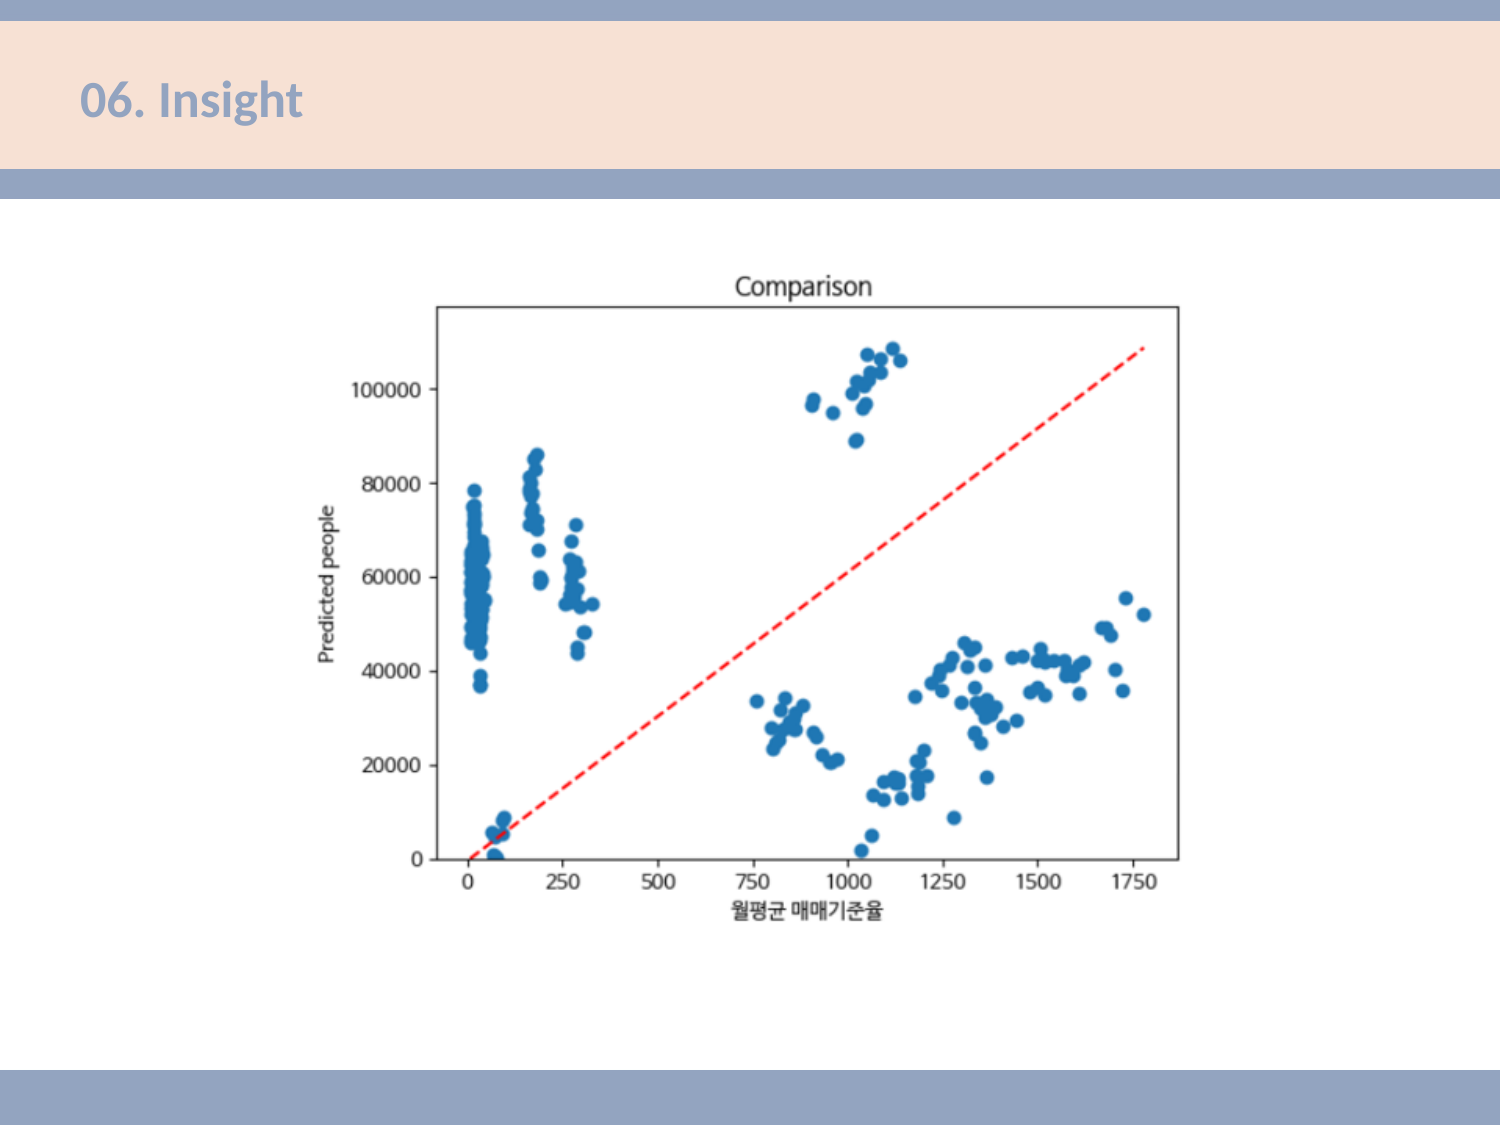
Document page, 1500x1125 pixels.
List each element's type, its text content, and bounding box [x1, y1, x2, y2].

title 06. Insight [64, 30, 1322, 162]
picture [0, 0, 1500, 1125]
